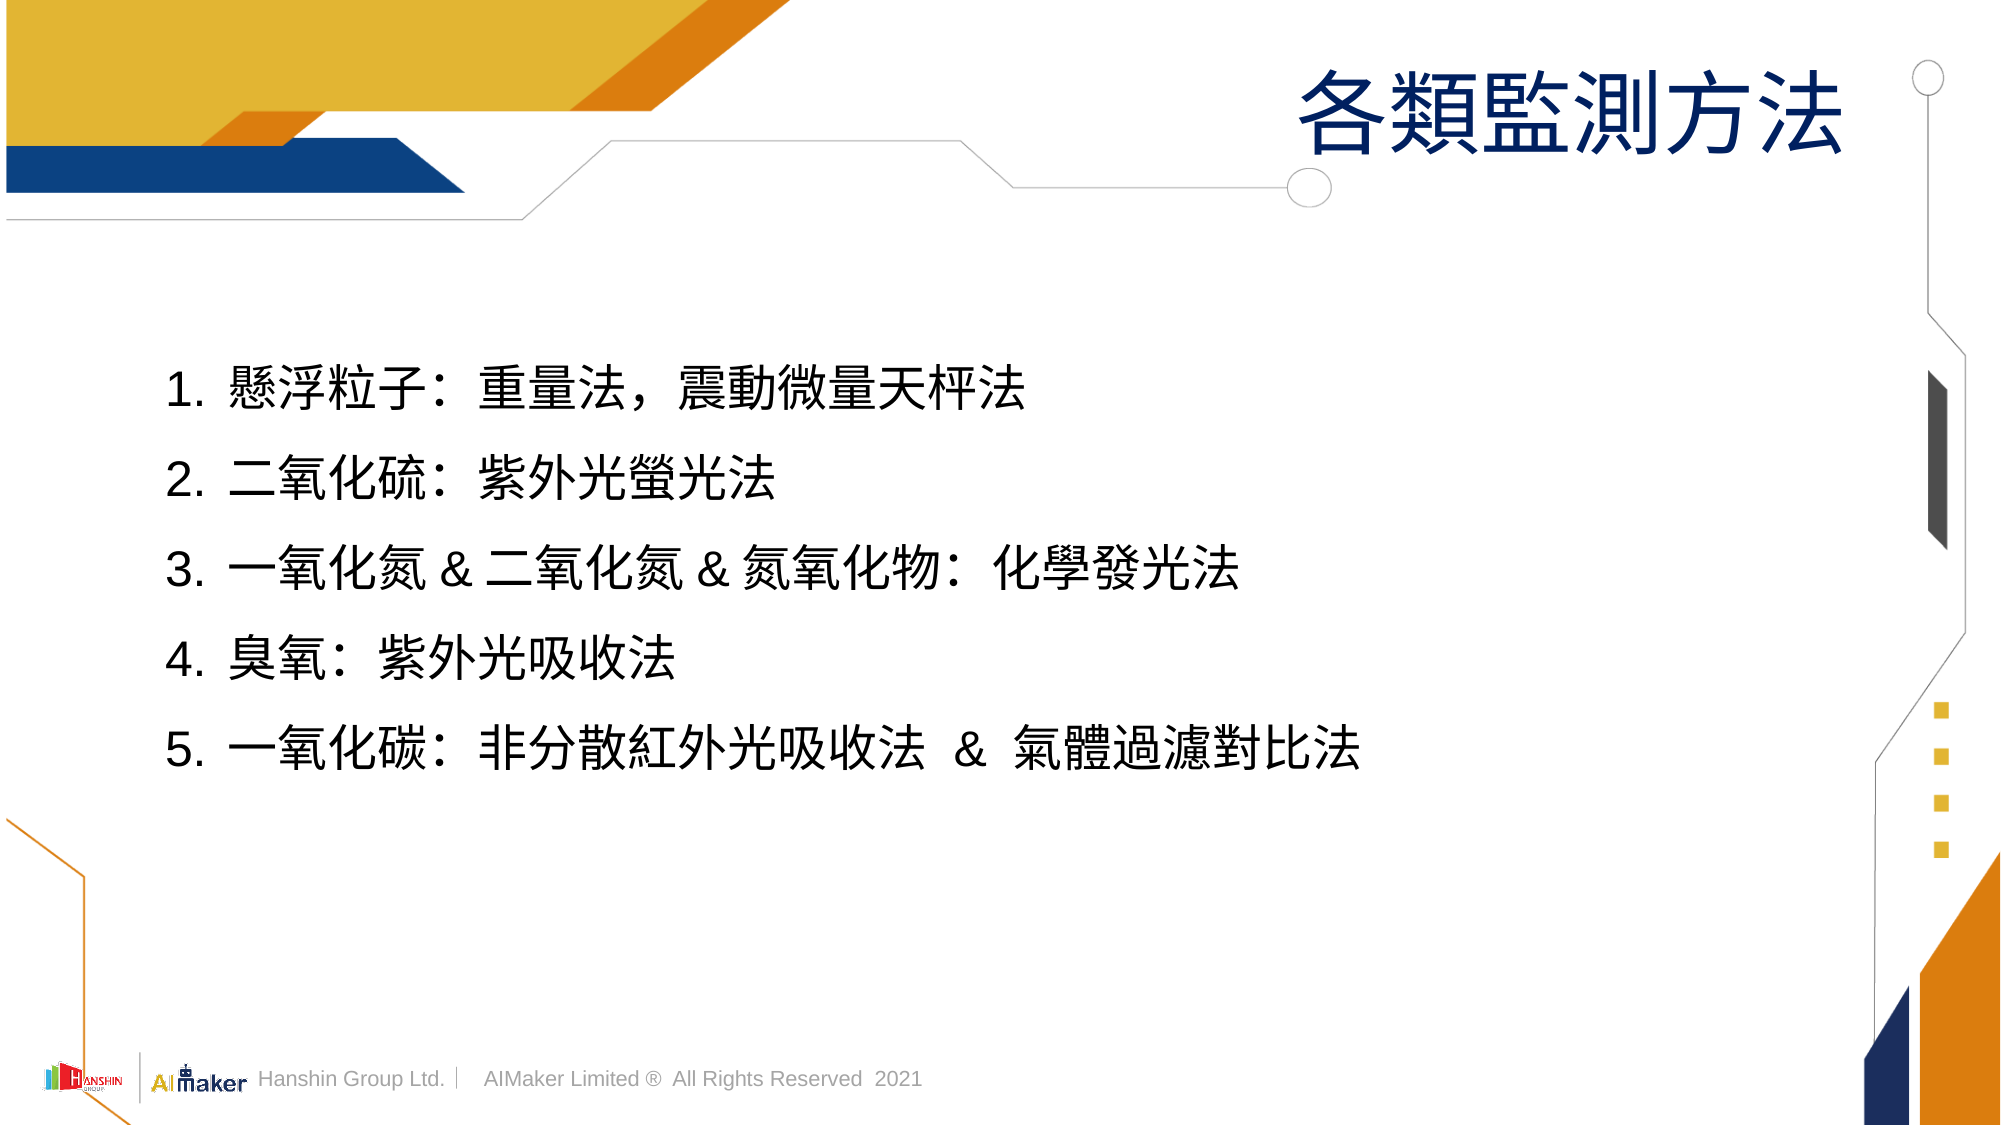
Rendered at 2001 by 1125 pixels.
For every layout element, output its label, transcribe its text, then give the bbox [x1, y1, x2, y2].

picture [0, 0, 2001, 1125]
title 各類監測方法 [137, 16, 1863, 219]
list 懸浮粒子：重量法，震動微量天枰法 二氧化硫：紫外光螢光法 一氧化氮&二氧化氮&氮氧化物：化學發光法 臭氧：紫外光吸收法 一氧化碳：非分散紅外光吸收法 & 氣體過濾對比法 [137, 318, 1863, 1033]
